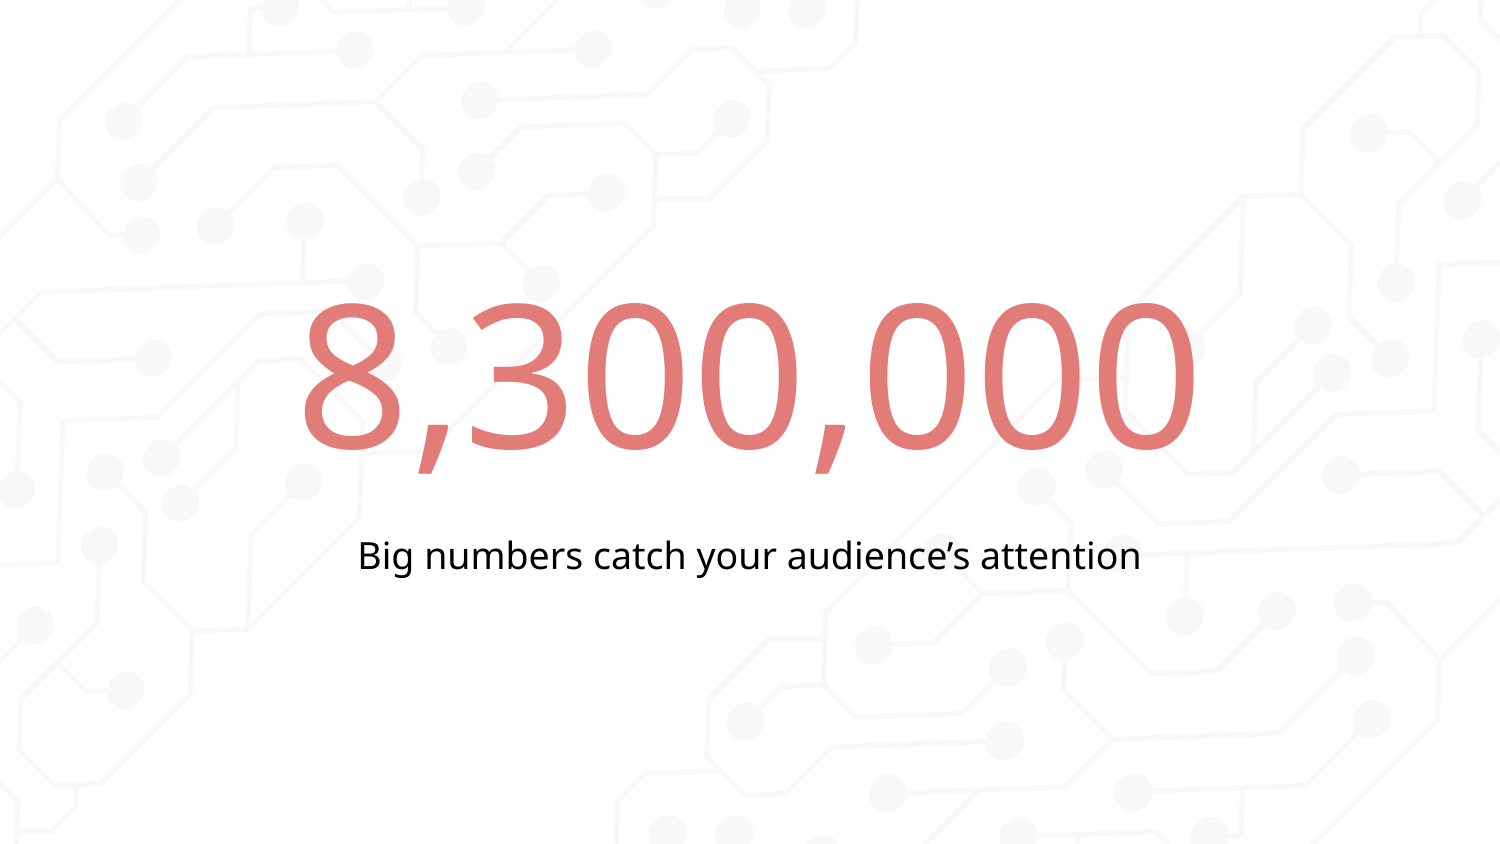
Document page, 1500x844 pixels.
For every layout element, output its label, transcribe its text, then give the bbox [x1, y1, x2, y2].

list Big numbers catch your audience’s attention [51, 517, 1449, 599]
title 8,300,000 [51, 181, 1449, 504]
